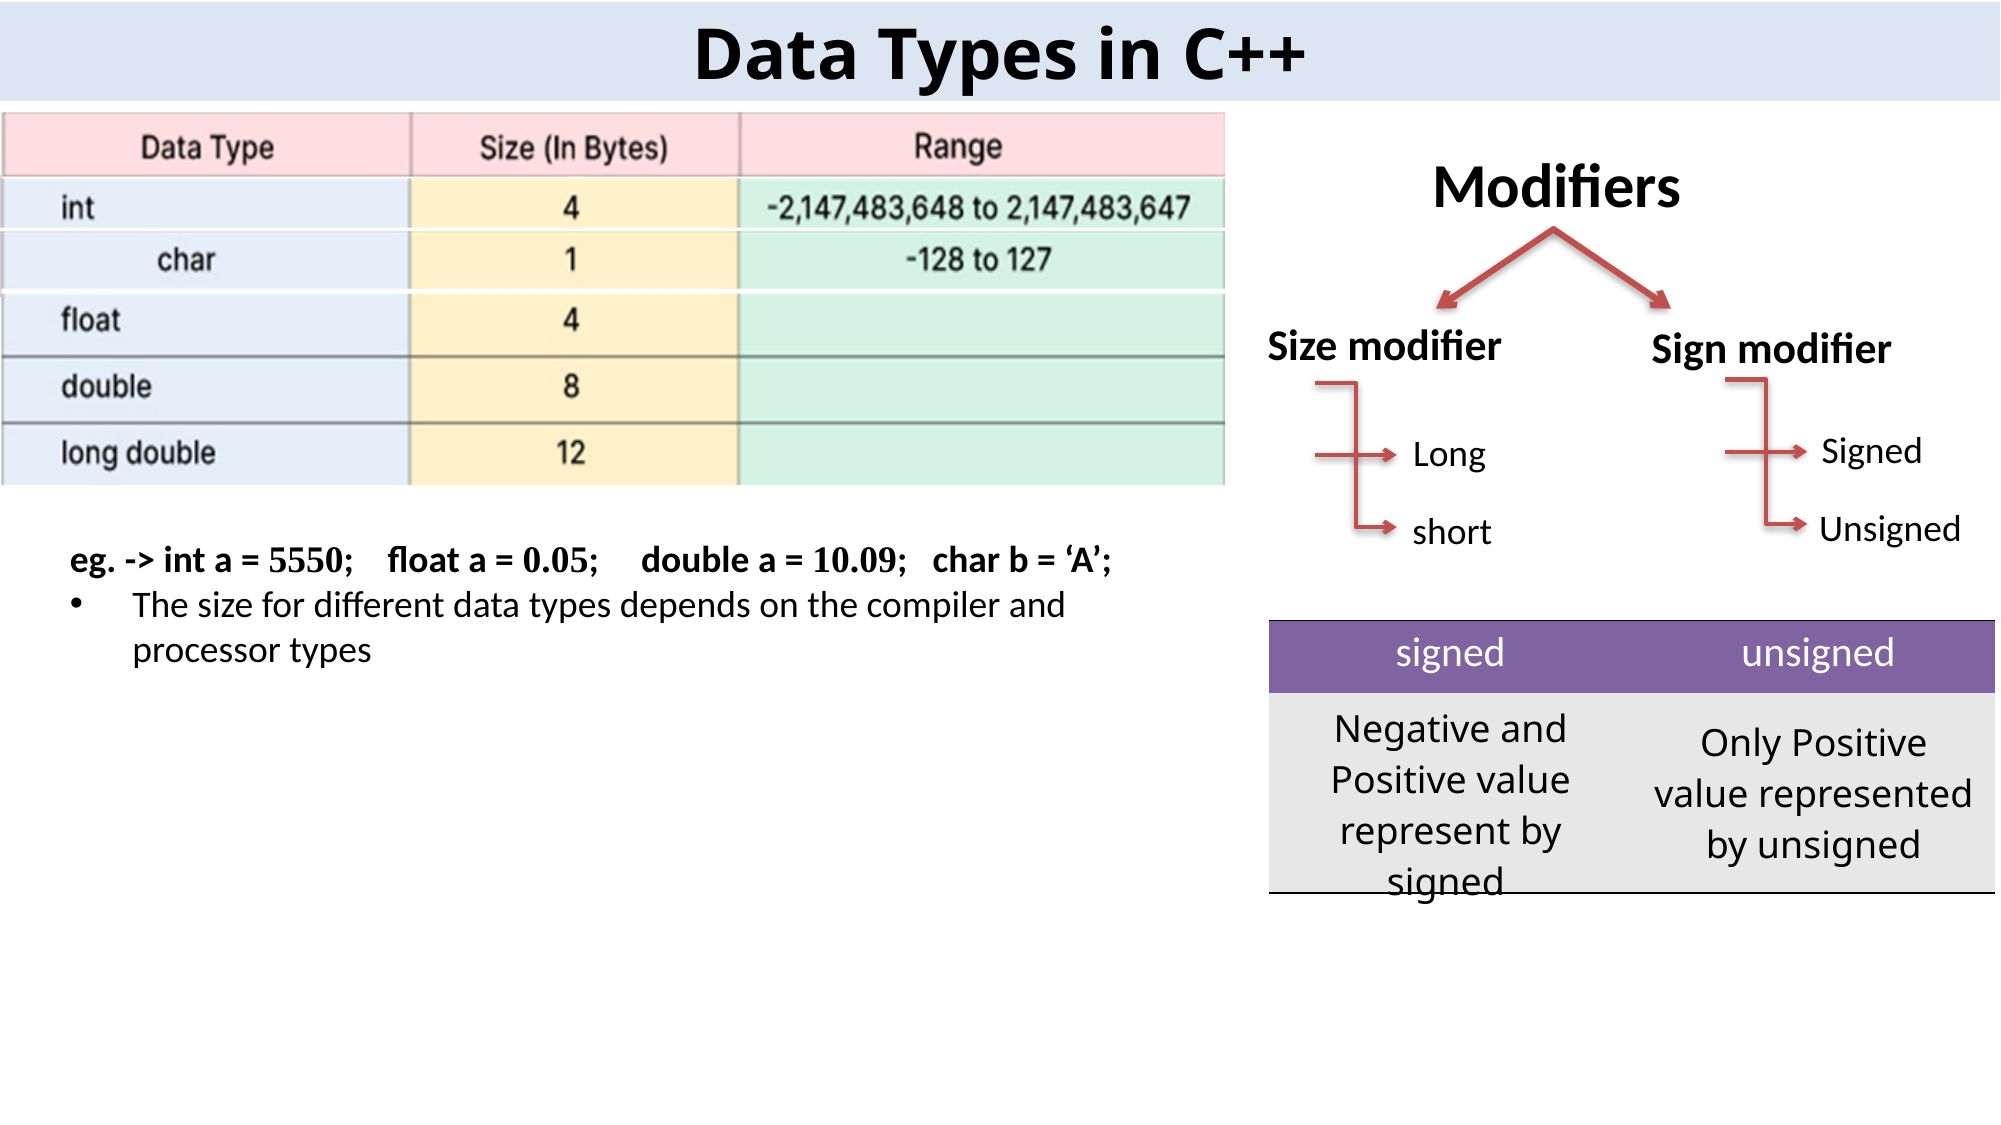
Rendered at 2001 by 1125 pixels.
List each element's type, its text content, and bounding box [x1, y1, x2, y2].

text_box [1268, 137, 1967, 563]
text_box eg. -> int a = 5550; float a = 0.05; double a = 10.09; char b = ‘A’; The size for different data types depends on the compiler and processor types [54, 527, 1213, 678]
table_header unsigned [1632, 621, 1995, 693]
picture [0, 106, 1225, 492]
table_header signed [1269, 621, 1632, 693]
text_box Data Types in C++ [0, 1, 2000, 101]
table_cell Only Positive value represented by unsigned [1632, 693, 1995, 892]
table_cell Negative and Positive value represent by signed [1269, 693, 1632, 892]
